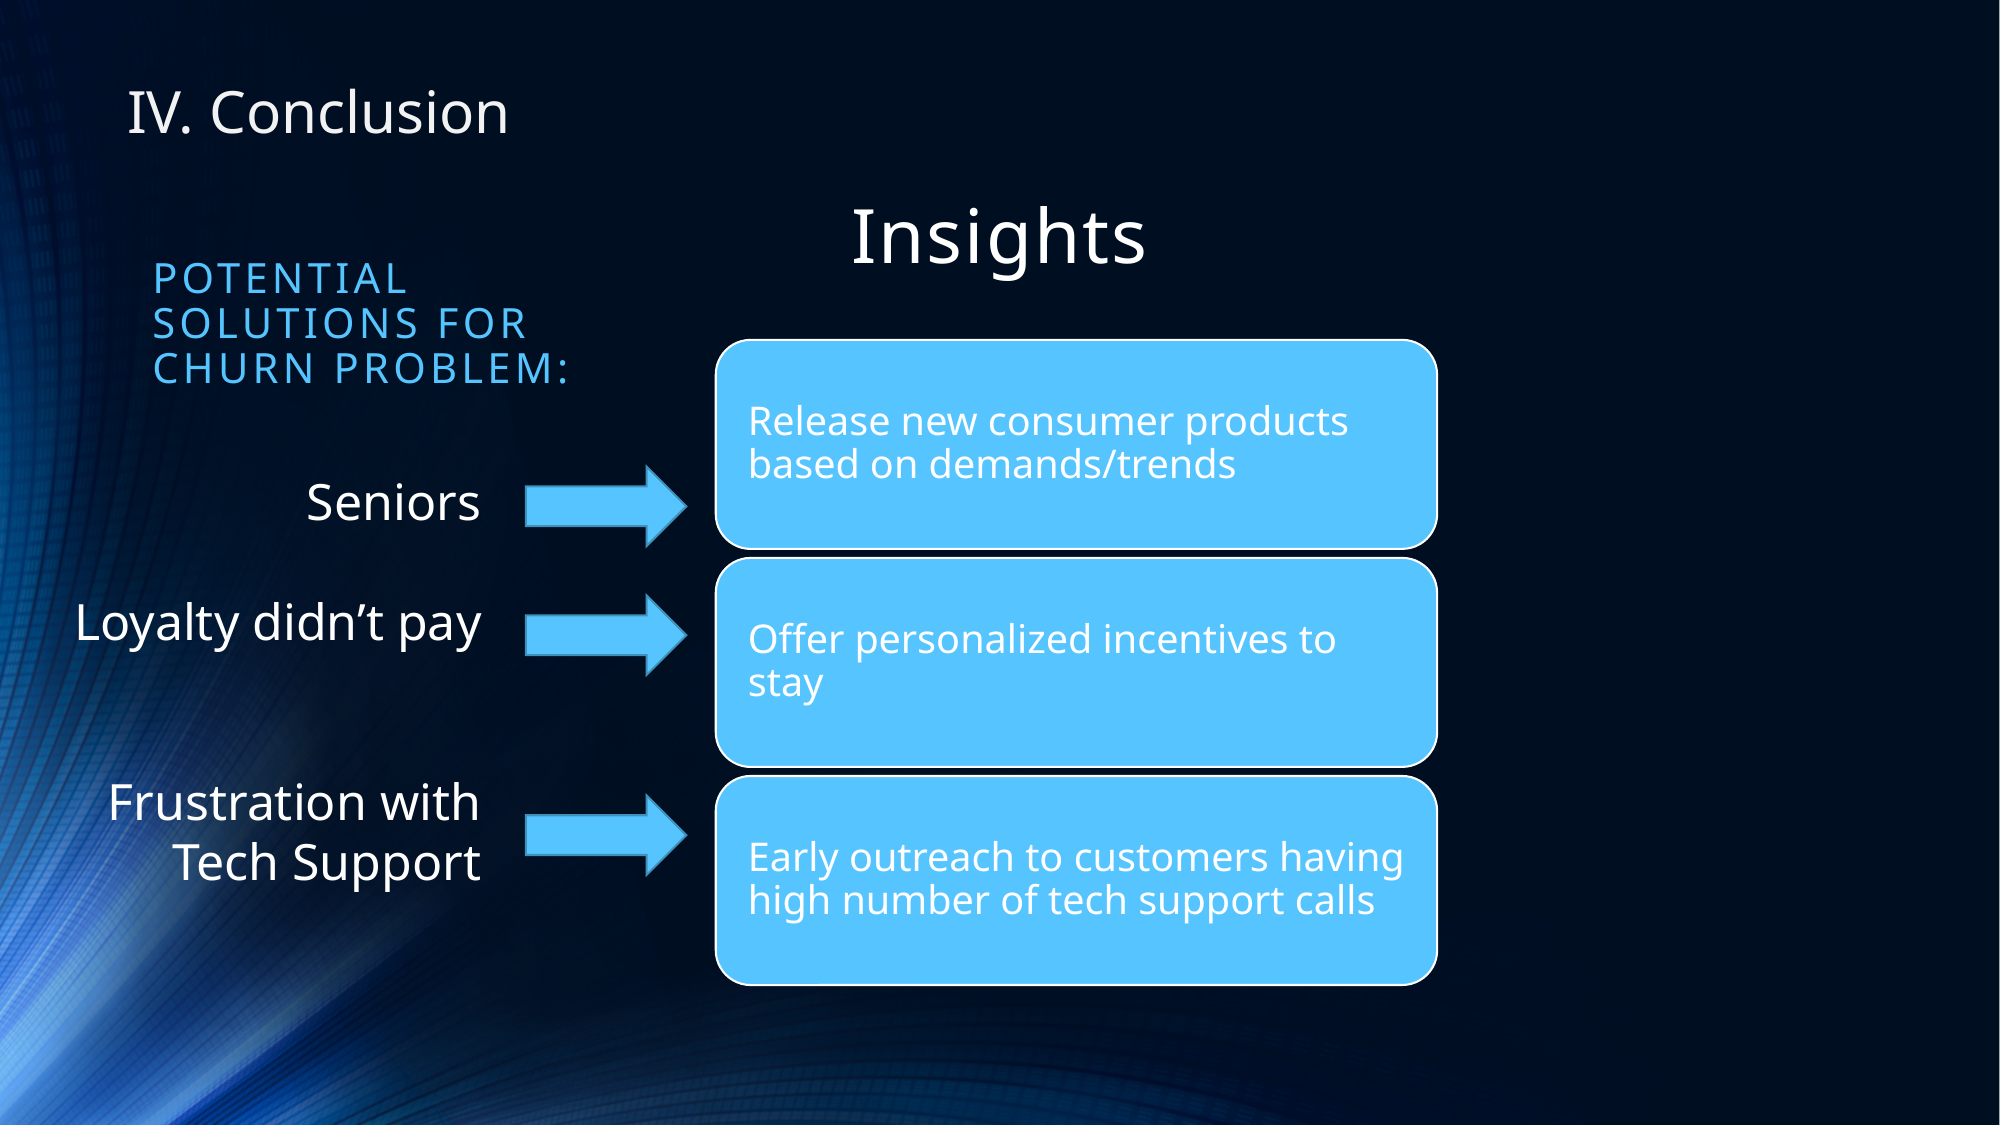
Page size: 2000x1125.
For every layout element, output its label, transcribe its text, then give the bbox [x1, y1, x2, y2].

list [715, 337, 1438, 988]
text_box IV. Conclusion [112, 67, 913, 153]
text_box [524, 592, 688, 678]
title Insights [249, 62, 1750, 288]
text_box Seniors Loyalty didn’t pay Frustration with Tech Support [49, 463, 497, 898]
text_box [524, 792, 688, 878]
picture [0, 0, 2000, 1125]
text_box [524, 464, 688, 549]
list Potential solutions for churn problem: [137, 237, 687, 413]
